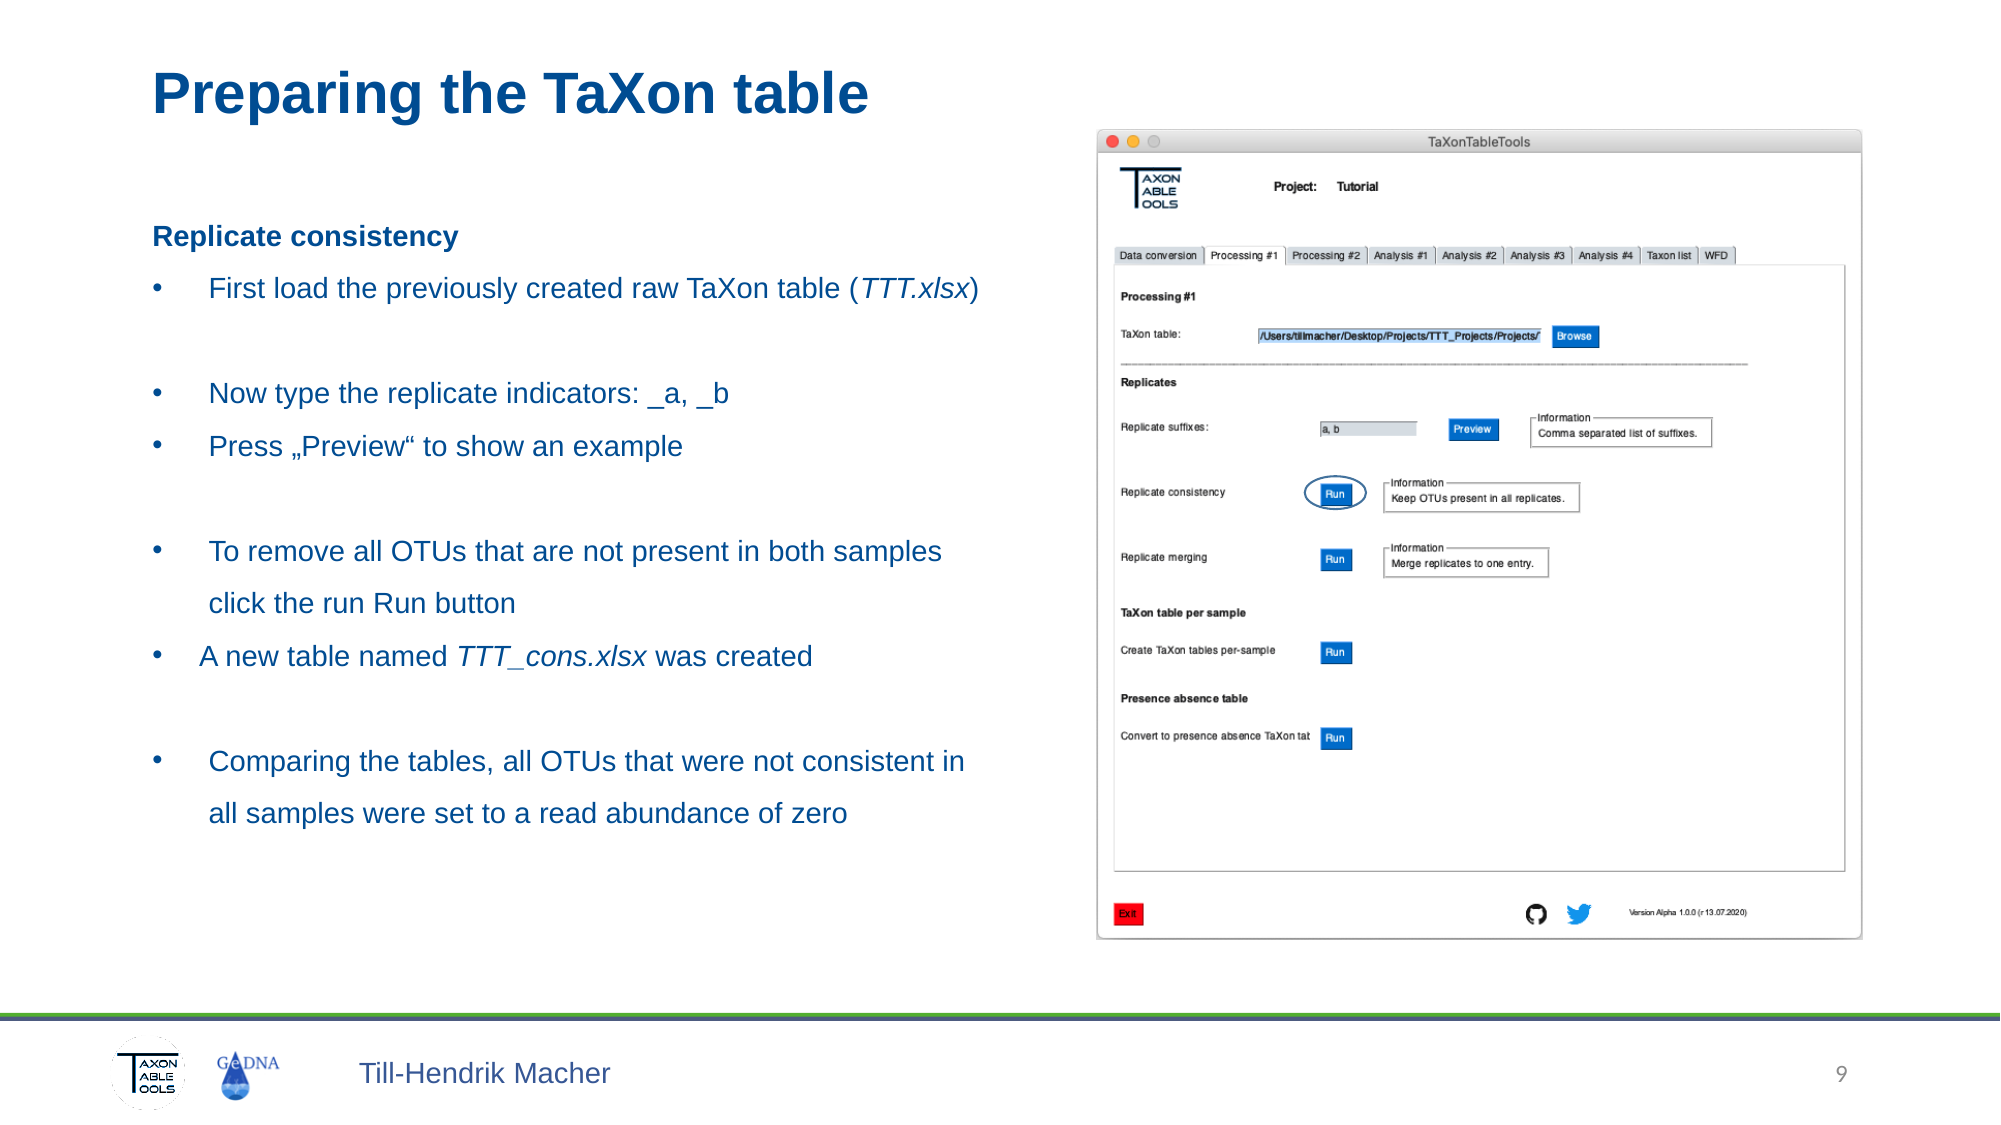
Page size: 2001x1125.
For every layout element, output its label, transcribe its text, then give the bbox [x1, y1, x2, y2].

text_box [110, 1035, 635, 1110]
text_box 9 [1412, 1042, 1863, 1103]
text_box Preparing the TaXon table [137, 0, 1863, 189]
picture [1096, 129, 1863, 940]
text_box Replicate consistency First load the previously created raw TaXon table (TTT.xlsx) Now type the replicate indicators: _a, _b Press „Preview“ to show an example To remove all OTUs that are not present in both samples click the run Run button A new table named TTT_cons.xlsx was created Comparing the tables, all OTUs that were not consistent in all samples were set to a read abundance of zero [137, 192, 1000, 989]
